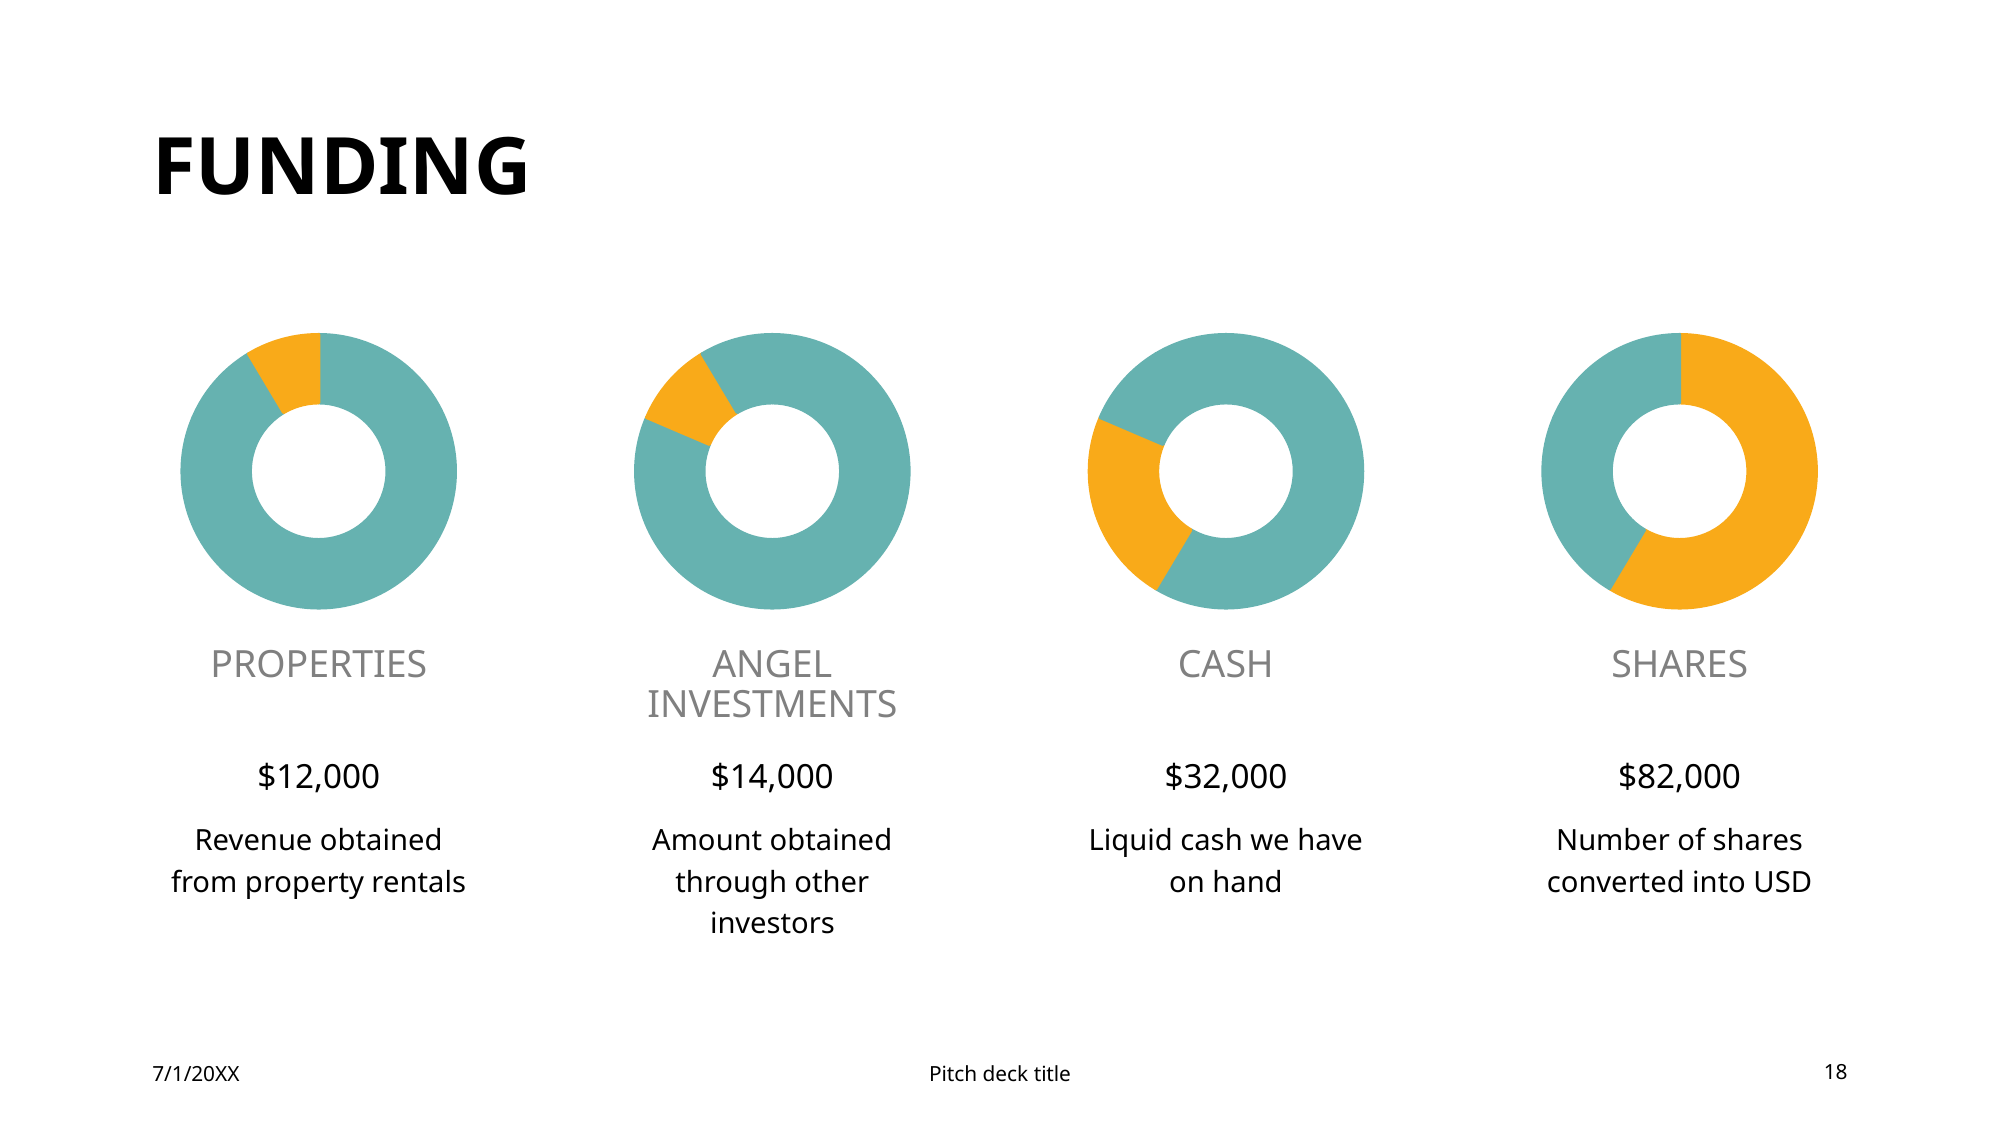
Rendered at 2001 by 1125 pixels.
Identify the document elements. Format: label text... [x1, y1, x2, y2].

list PROPERTIES [150, 637, 488, 728]
list Liquid cash we have on hand [1057, 806, 1395, 957]
chart [1529, 328, 1830, 614]
slide_number 18 [1412, 1042, 1863, 1103]
list $32,000 [1057, 745, 1395, 791]
title FUNDING [137, 59, 1863, 278]
list Amount obtained through other investors [603, 806, 942, 957]
list ANGEL INVESTMENTS [603, 637, 942, 728]
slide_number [137, 1042, 588, 1103]
list Revenue obtained from property rentals [150, 806, 488, 957]
chart [622, 328, 923, 614]
list SHARES [1510, 637, 1849, 728]
chart [1075, 328, 1376, 614]
list CASH [1057, 637, 1395, 728]
list $12,000 [150, 745, 488, 791]
footer Pitch deck title [662, 1042, 1338, 1103]
list $82,000 [1510, 745, 1849, 791]
list Number of shares converted into USD [1510, 806, 1849, 957]
chart [168, 328, 469, 614]
list $14,000 [603, 745, 942, 791]
